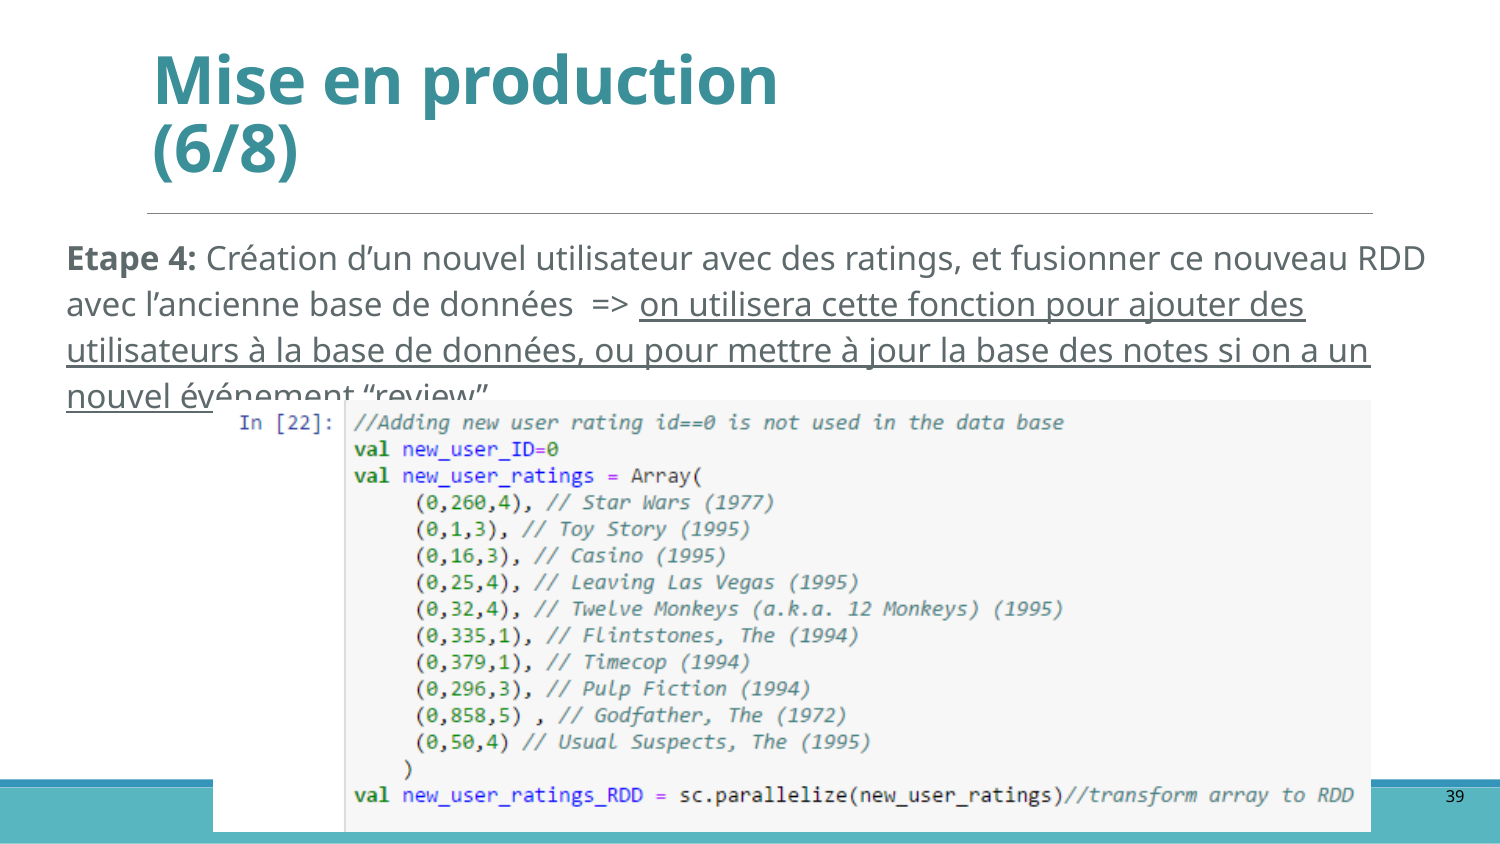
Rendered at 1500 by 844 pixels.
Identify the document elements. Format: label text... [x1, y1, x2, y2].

picture [213, 399, 1371, 833]
text_box Mise en production (6/8) [138, 64, 861, 201]
slide_number 39 [1389, 764, 1480, 830]
text_box Etape 4: Création d’un nouvel utilisateur avec des ratings, et fusionner ce nouveau RDD avec l’ancienne base de données => on utilisera cette fonction pour ajouter des utilisateurs à la base de données, ou pour mettre à jour la base des notes si on a un nouvel événement “review”. [51, 216, 1449, 777]
